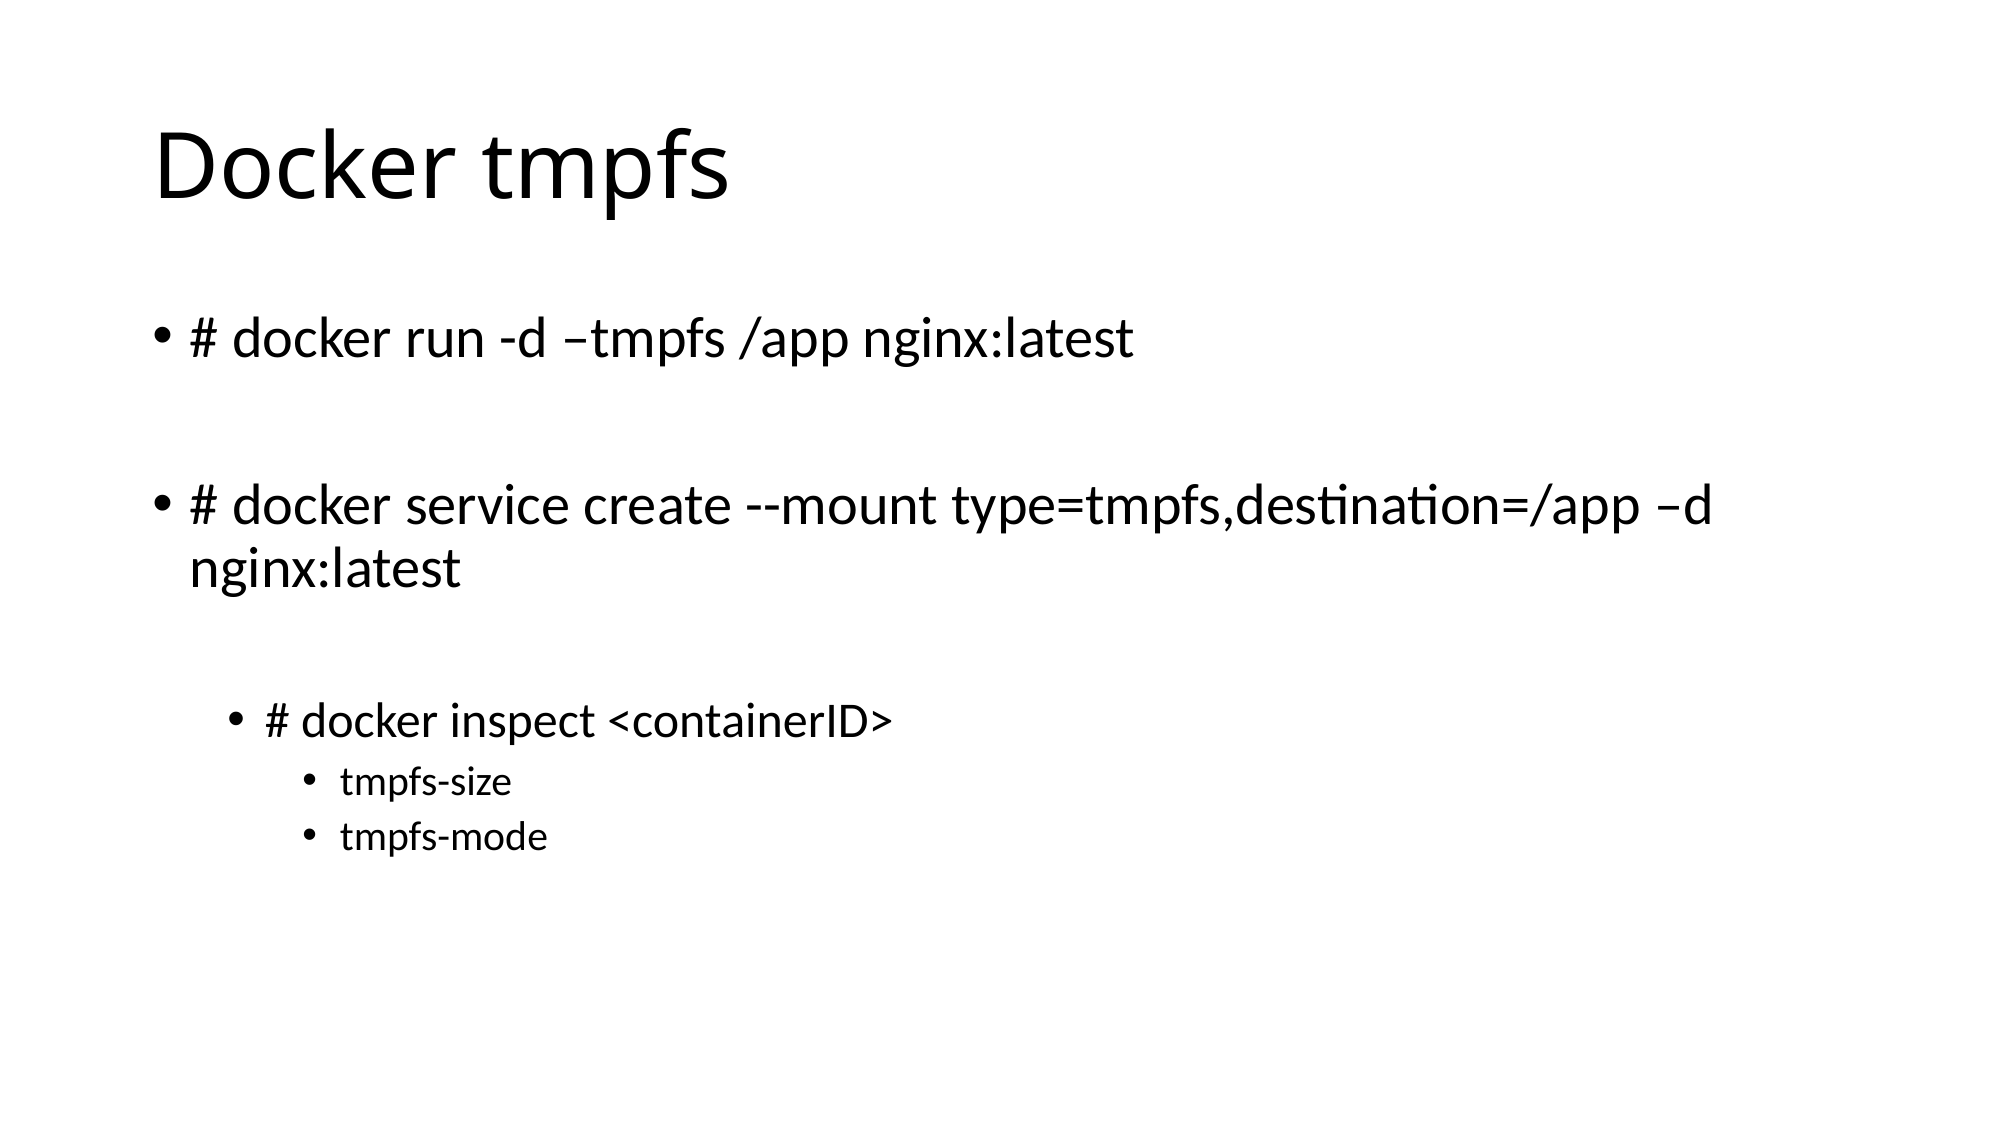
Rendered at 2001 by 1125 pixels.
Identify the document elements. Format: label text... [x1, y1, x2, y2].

list # docker run -d –tmpfs /app nginx:latest # docker service create --mount type=tmpfs,destination=/app –d nginx:latest # docker inspect <containerID> tmpfs-size tmpfs-mode [137, 299, 1863, 1014]
title Docker tmpfs [137, 59, 1863, 278]
